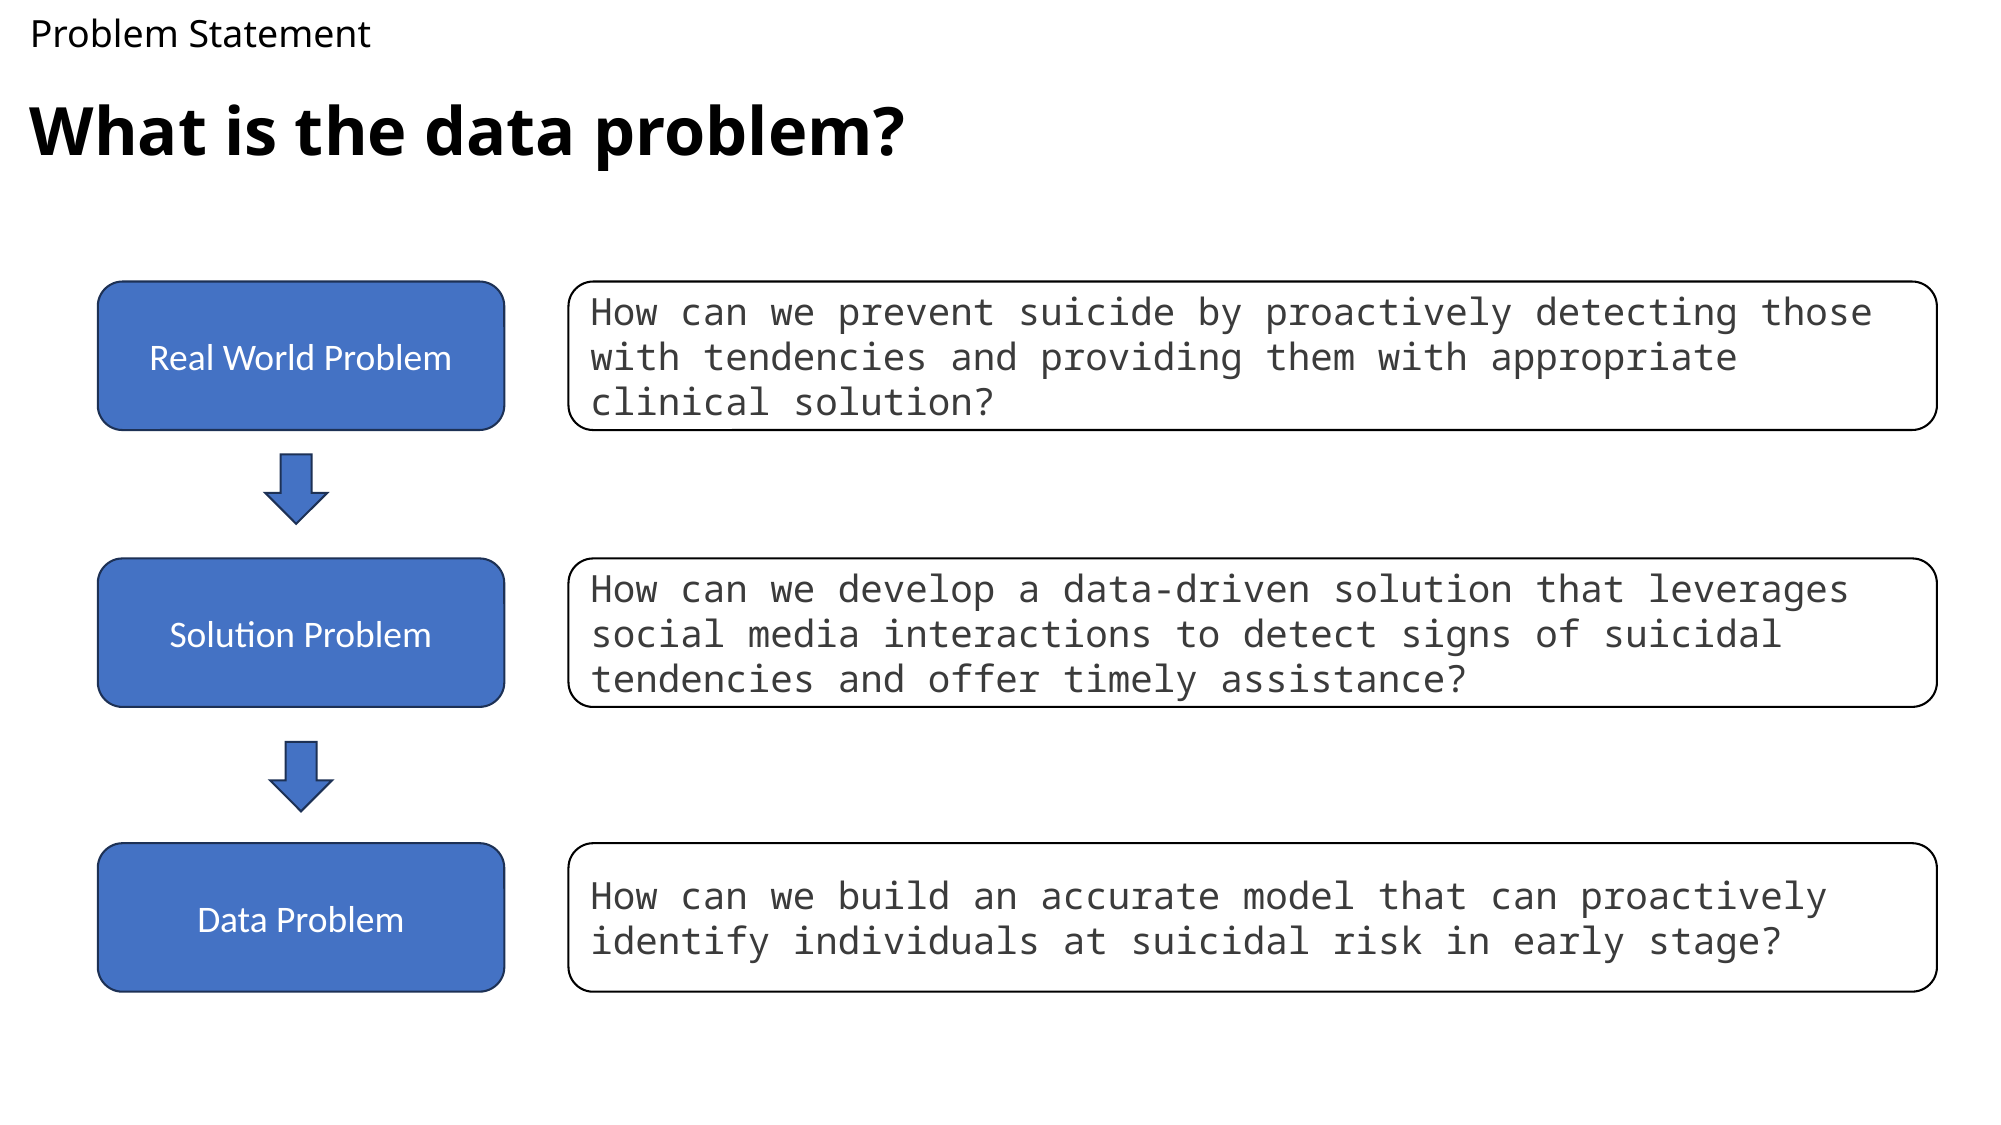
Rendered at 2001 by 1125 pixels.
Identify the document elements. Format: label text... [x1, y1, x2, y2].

text_box How can we build an accurate model that can proactively identify individuals at suicidal risk in early stage? [567, 842, 1938, 993]
text_box Real World Problem [96, 280, 506, 432]
text_box How can we develop a data-driven solution that leverages social media interactions to detect signs of suicidal tendencies and offer timely assistance? [567, 557, 1938, 708]
text_box [262, 453, 330, 526]
text_box What is the data problem? [14, 59, 1977, 209]
text_box [267, 740, 335, 813]
text_box Solution Problem [96, 557, 506, 708]
text_box Data Problem [96, 842, 506, 993]
title Problem Statement [14, 10, 1863, 59]
text_box How can we prevent suicide by proactively detecting those with tendencies and providing them with appropriate clinical solution? [567, 280, 1938, 432]
